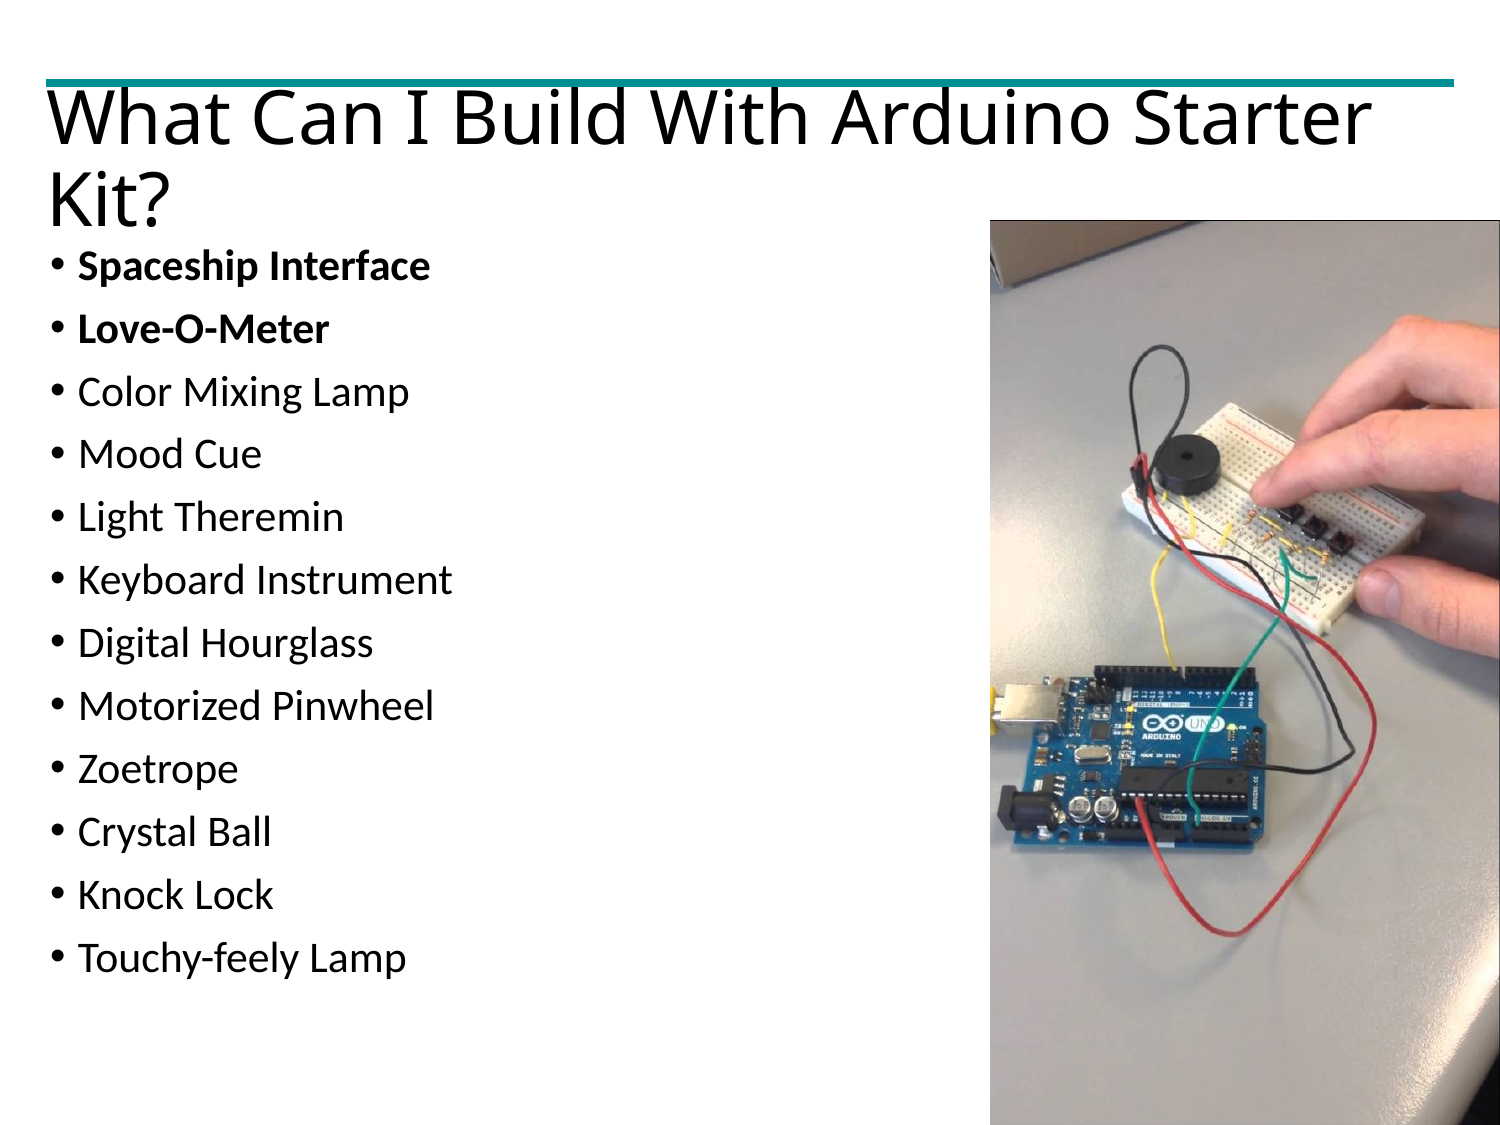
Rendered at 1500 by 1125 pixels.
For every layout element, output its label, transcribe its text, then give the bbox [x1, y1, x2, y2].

list Spaceship Interface Love-O-Meter Color Mixing Lamp Mood Cue Light Theremin Keyboard Instrument Digital Hourglass Motorized Pinwheel Zoetrope Crystal Ball Knock Lock Touchy-feely Lamp [34, 234, 990, 1125]
title What Can I Build With Arduino Starter Kit? [34, 114, 1442, 208]
picture [990, 220, 1500, 1125]
